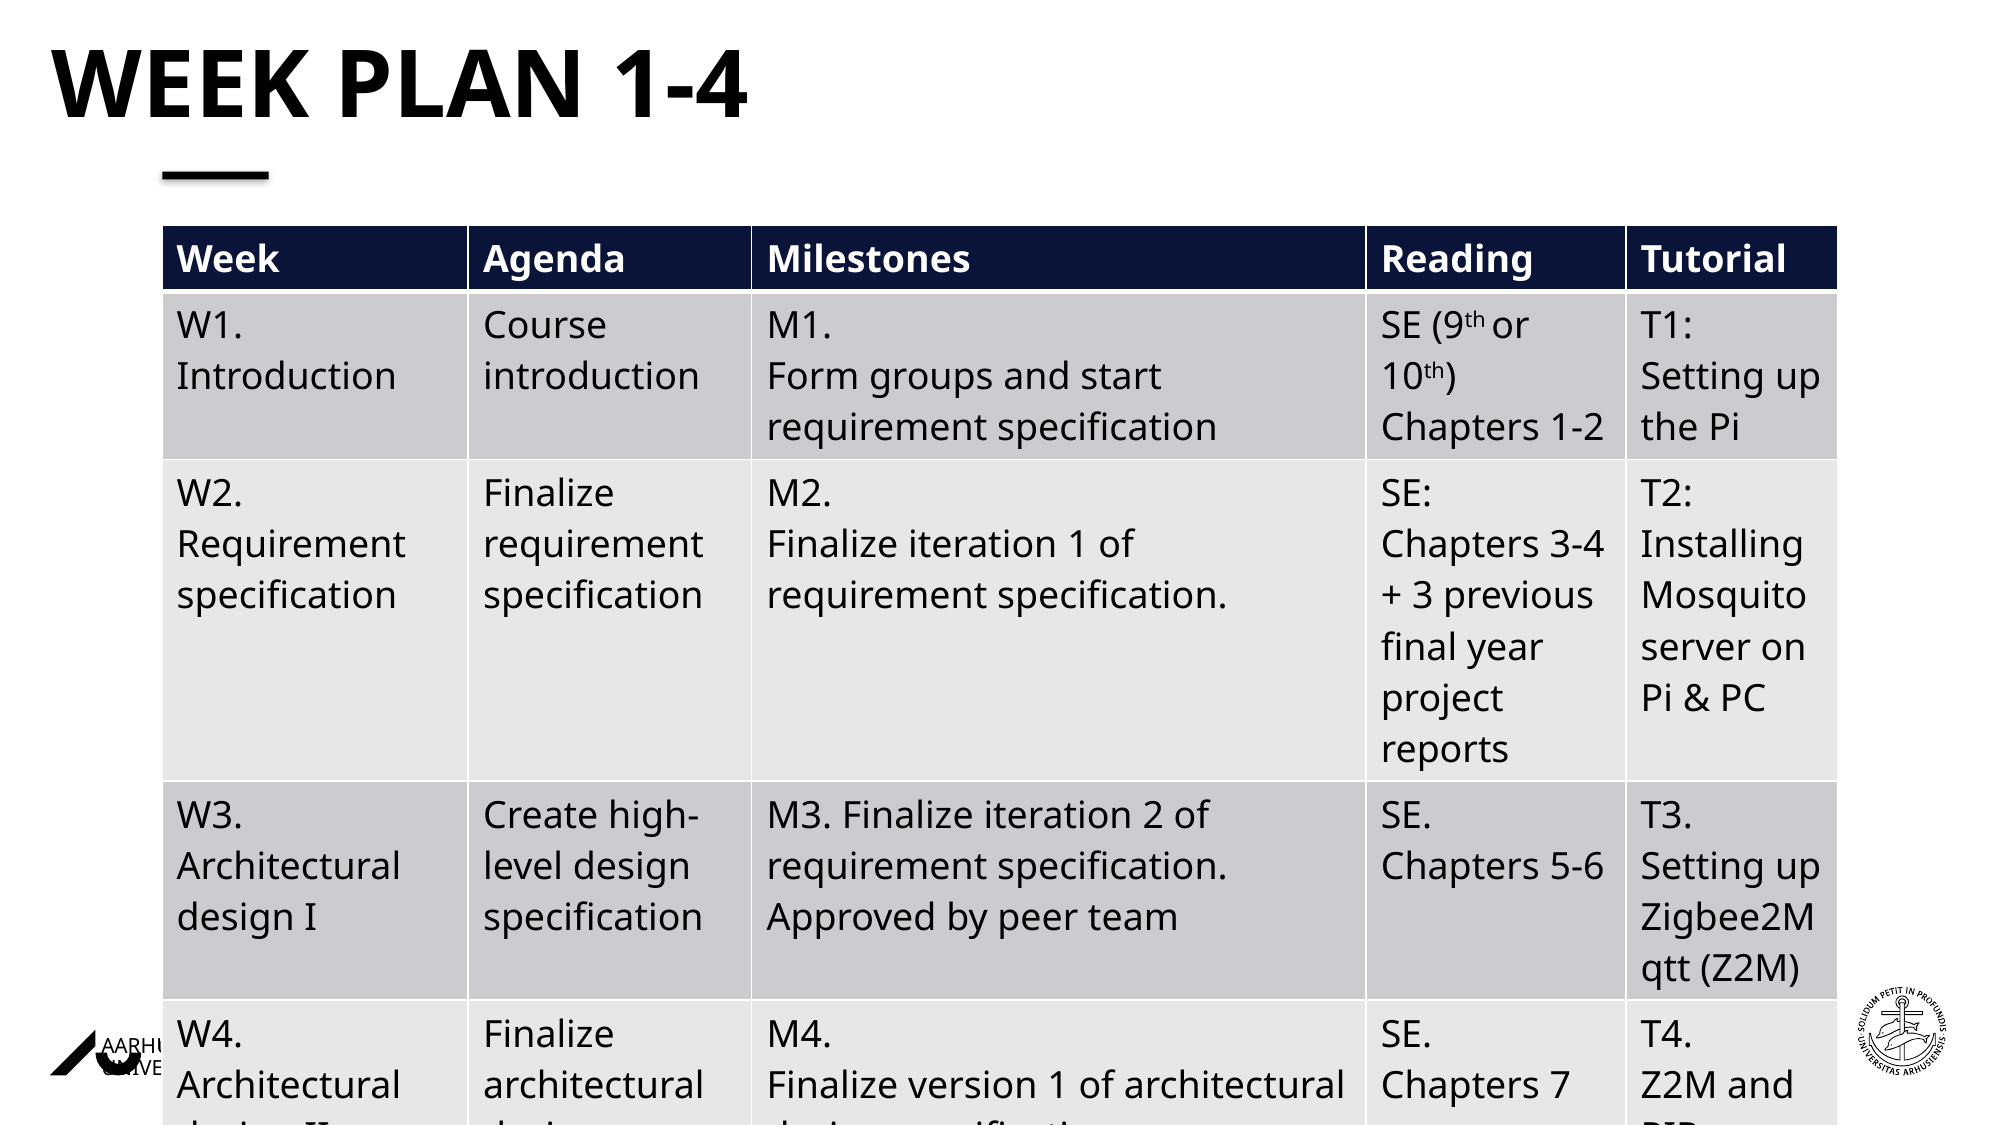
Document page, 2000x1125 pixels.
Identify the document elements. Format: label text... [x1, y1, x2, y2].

table_header Tutorial [1627, 226, 1837, 289]
table_cell W4. Architectural design II [163, 1001, 467, 1125]
table_cell Course introduction [469, 294, 751, 459]
table_cell SE (9th or 10th) Chapters 1-2 [1367, 294, 1625, 459]
table_cell M2. Finalize iteration 1 of requirement specification. [752, 460, 1365, 780]
table_cell W2. Requirement specification [163, 460, 467, 780]
table_cell Finalize architectural design [469, 1001, 751, 1125]
table_cell T4. Z2M and PIR sensors [1627, 1001, 1837, 1125]
table_cell Finalize requirement specification [469, 460, 751, 780]
table_cell SE: Chapters 3-4 + 3 previous final year project reports [1367, 460, 1625, 780]
table_cell M4. Finalize version 1 of architectural design specification [752, 1001, 1365, 1125]
table_cell T2: Installing Mosquito server on Pi & PC [1627, 460, 1837, 780]
table_cell M1. Form groups and start requirement specification [752, 294, 1365, 459]
table_cell T3. Setting up Zigbee2Mqtt (Z2M) [1627, 782, 1837, 999]
table_header Reading [1367, 226, 1625, 289]
table_cell T1: Setting up the Pi [1627, 294, 1837, 459]
table_header Milestones [752, 226, 1365, 289]
table_cell W3. Architectural design I [163, 782, 467, 999]
table_cell Create high-level design specification [469, 782, 751, 999]
table_cell SE. Chapters 7 [1367, 1001, 1625, 1125]
table_cell SE. Chapters 5-6 [1367, 782, 1625, 999]
title Week plan 1-4 [51, 37, 1948, 162]
table_cell W1. Introduction [163, 294, 467, 459]
table_header Week [163, 226, 467, 289]
table_header Agenda [469, 226, 751, 289]
table_cell M3. Finalize iteration 2 of requirement specification. Approved by peer team [752, 782, 1365, 999]
